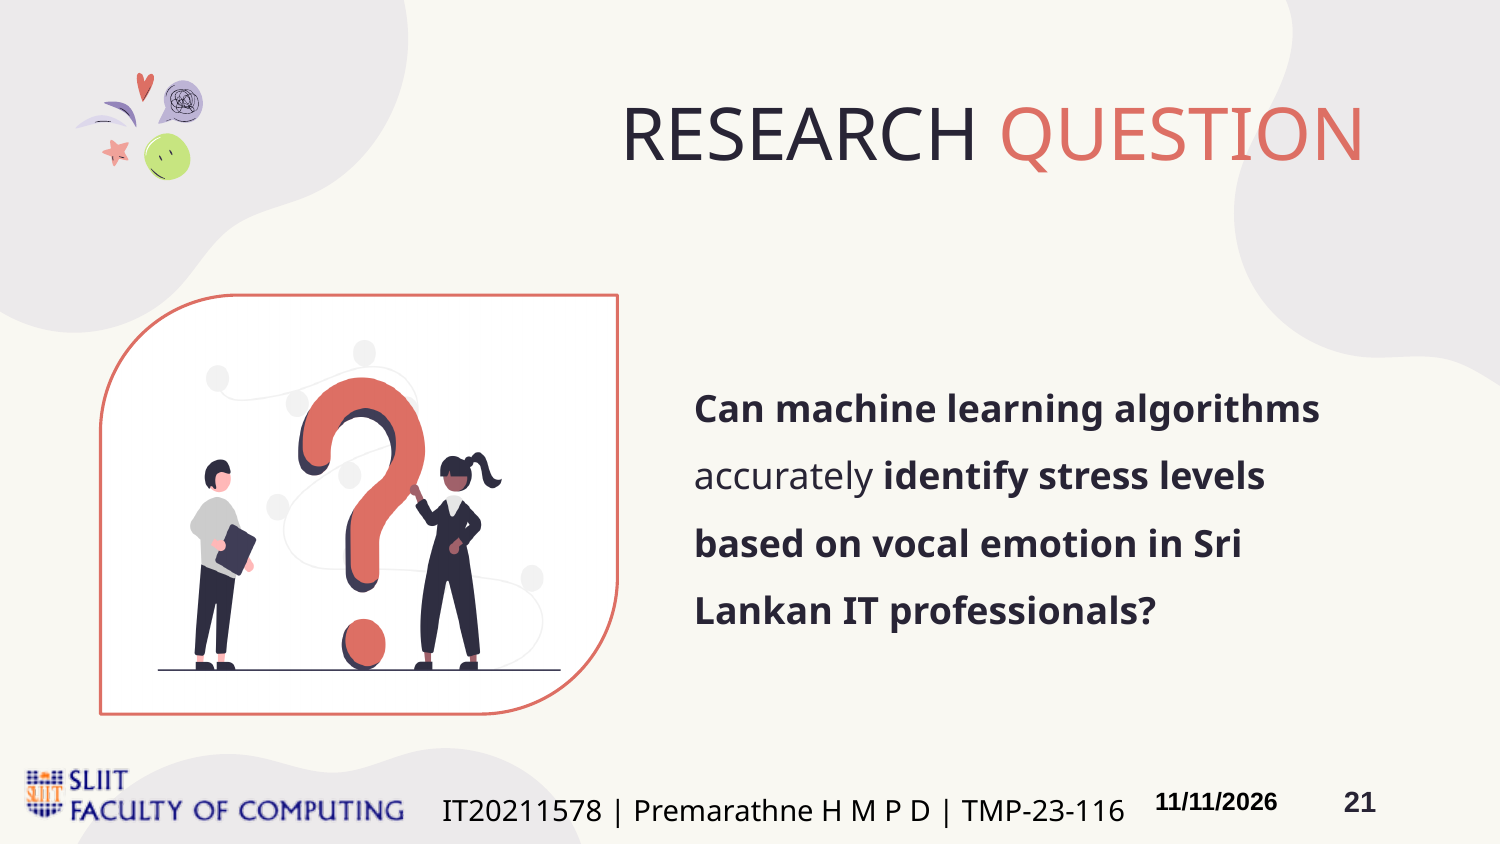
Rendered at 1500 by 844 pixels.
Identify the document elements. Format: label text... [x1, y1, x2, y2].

title RESEARCH QUESTION [209, 72, 1382, 167]
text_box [75, 72, 209, 193]
picture [0, 758, 413, 840]
text_box [100, 295, 618, 715]
subtitle Can machine learning algorithms accurately identify stress levels based on vocal emotion in Sri Lankan IT professionals? [678, 361, 1382, 648]
text_box IT20211578 | Premarathne H M P D | TMP-23-116 [420, 785, 1148, 835]
